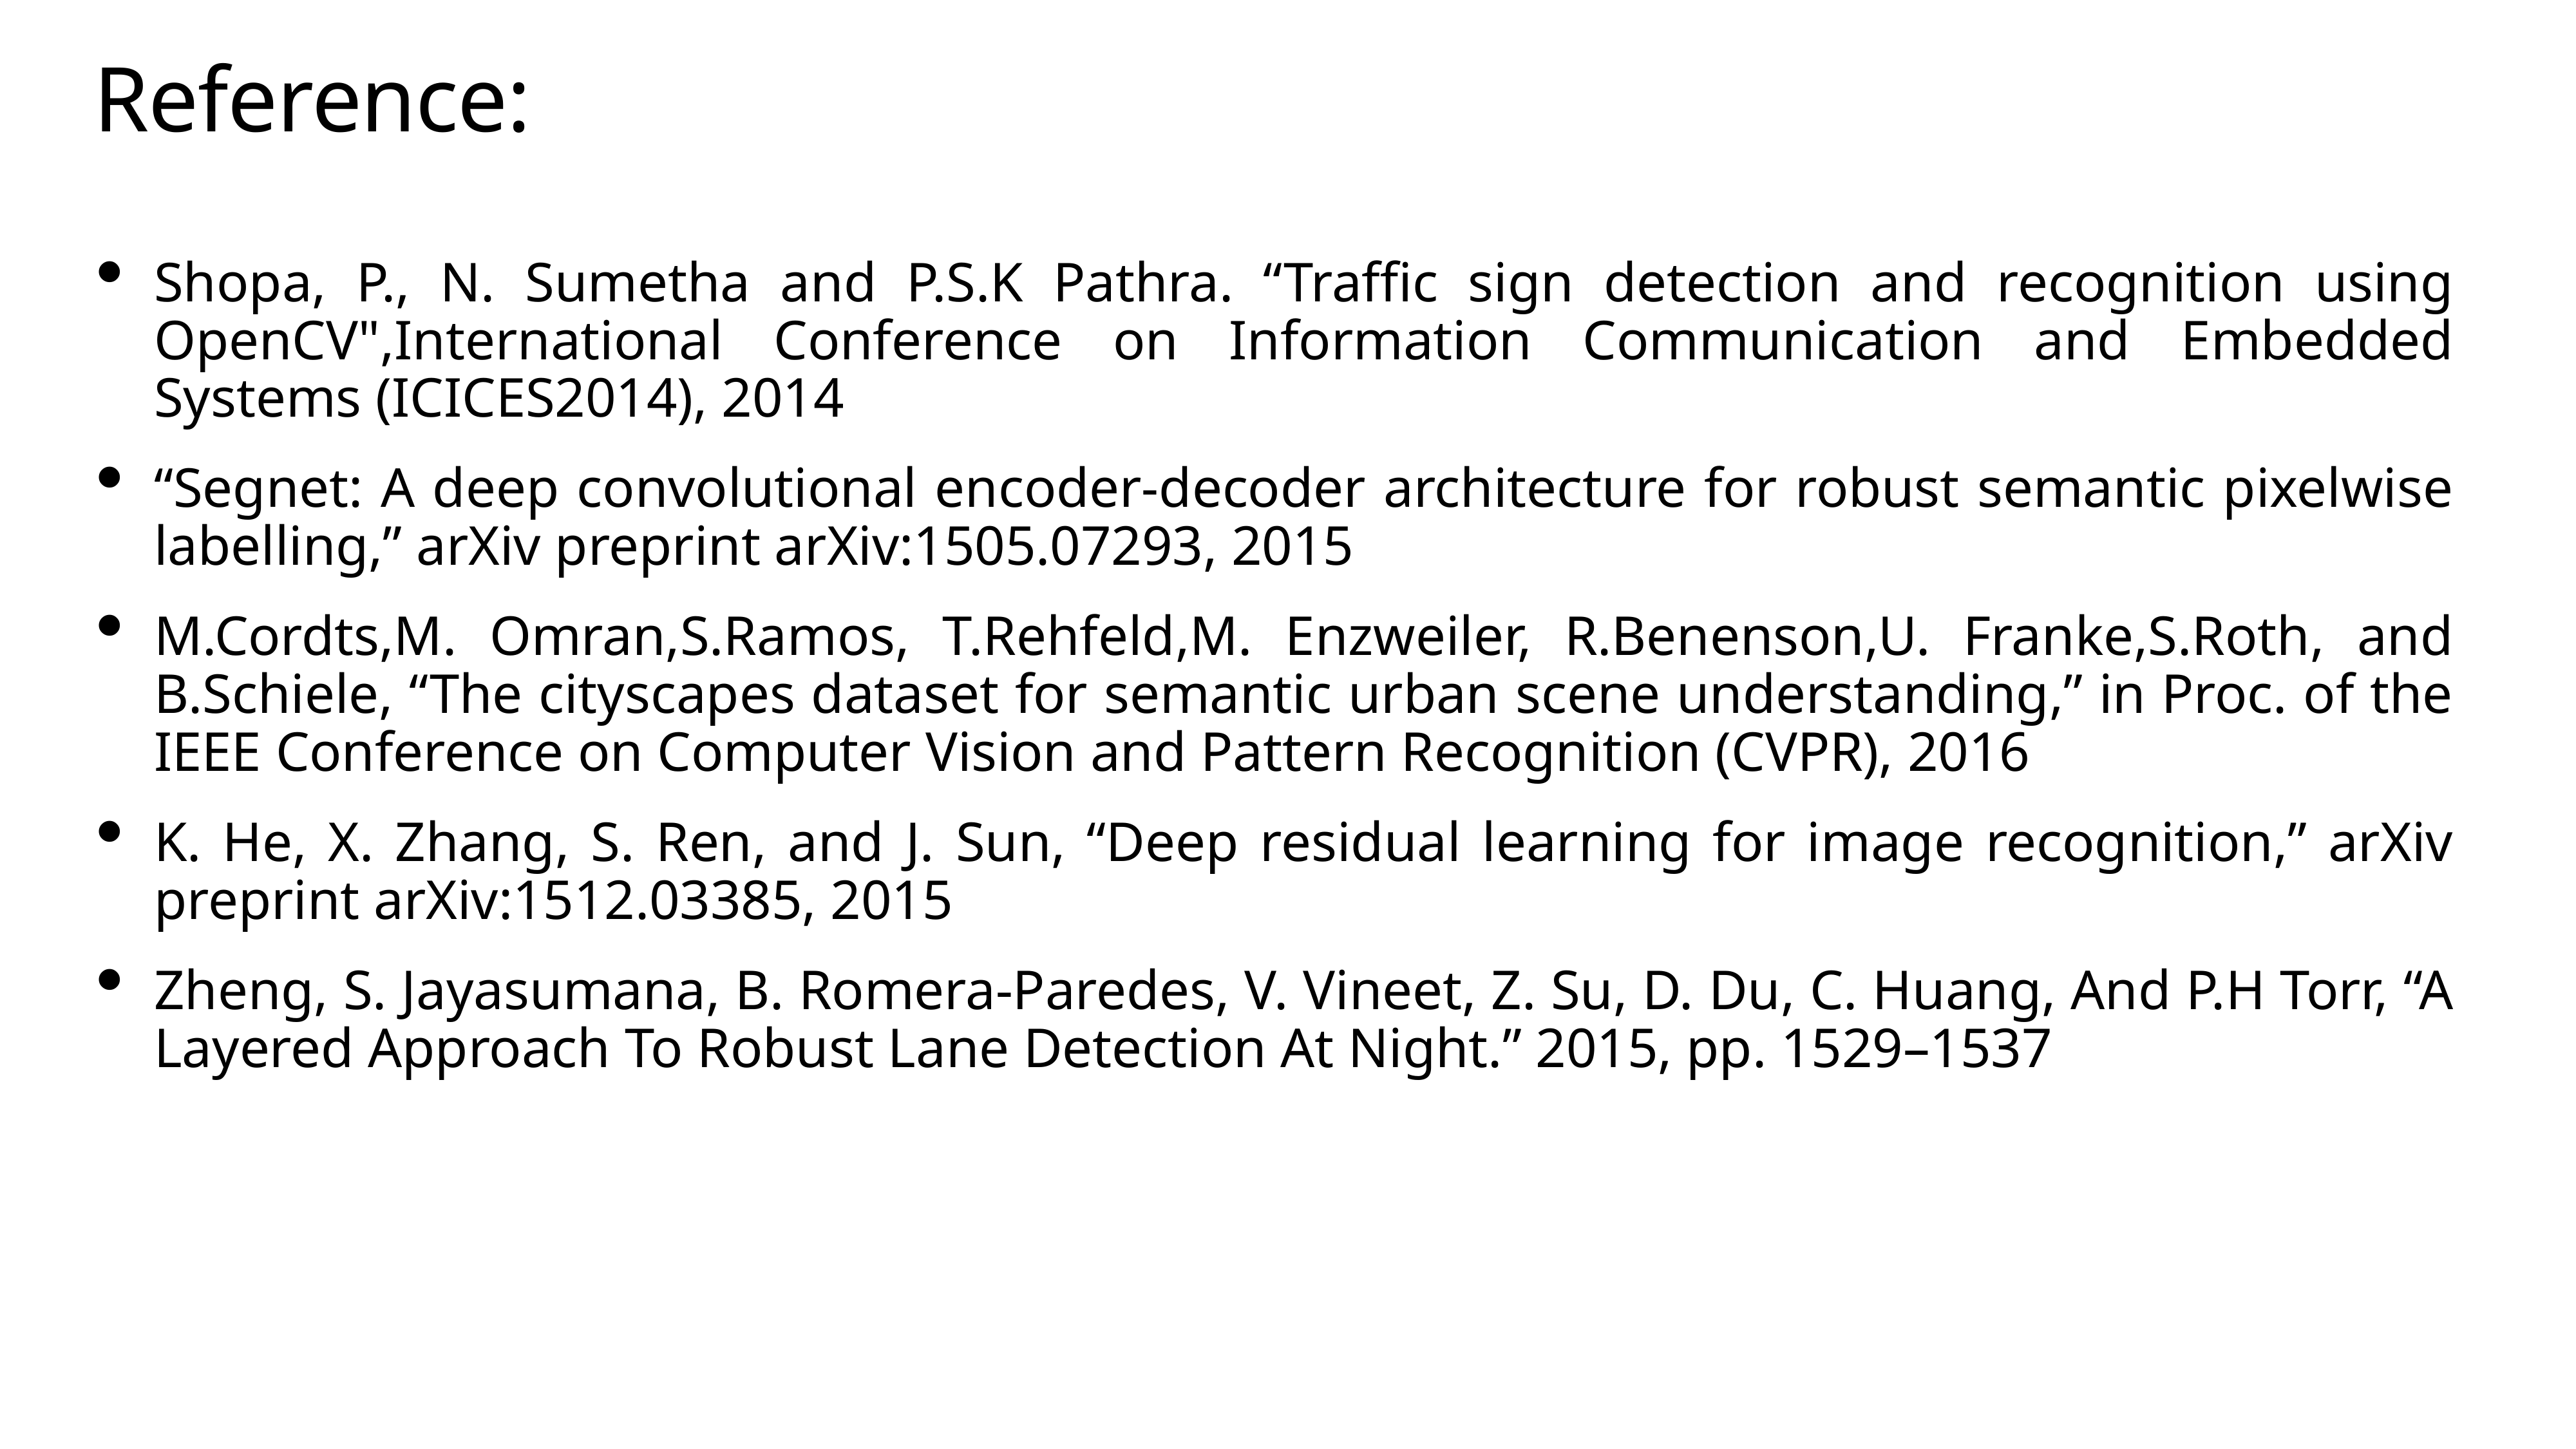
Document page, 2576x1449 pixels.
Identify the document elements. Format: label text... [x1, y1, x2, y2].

list Shopa, P., N. Sumetha and P.S.K Pathra. “Traffic sign detection and recognition using OpenCV",International Conference on Information Communication and Embedded Systems (ICICES2014), 2014 “Segnet: A deep convolutional encoder-decoder architecture for robust semantic pixelwise labelling,” arXiv preprint arXiv:1505.07293, 2015 M.Cordts,M. Omran,S.Ramos, T.Rehfeld,M. Enzweiler, R.Benenson,U. Franke,S.Roth, and B.Schiele, “The cityscapes dataset for semantic urban scene understanding,” in Proc. of the IEEE Conference on Computer Vision and Pattern Recognition (CVPR), 2016 K. He, X. Zhang, S. Ren, and J. Sun, “Deep residual learning for image recognition,” arXiv preprint arXiv:1512.03385, 2015 Zheng, S. Jayasumana, B. Romera-Paredes, V. Vineet, Z. Su, D. Du, C. Huang, And P.H Torr, “A Layered Approach To Robust Lane Detection At Night.” 2015, pp. 1529–1537 [90, 249, 2461, 1352]
title Reference: [88, 57, 2459, 205]
